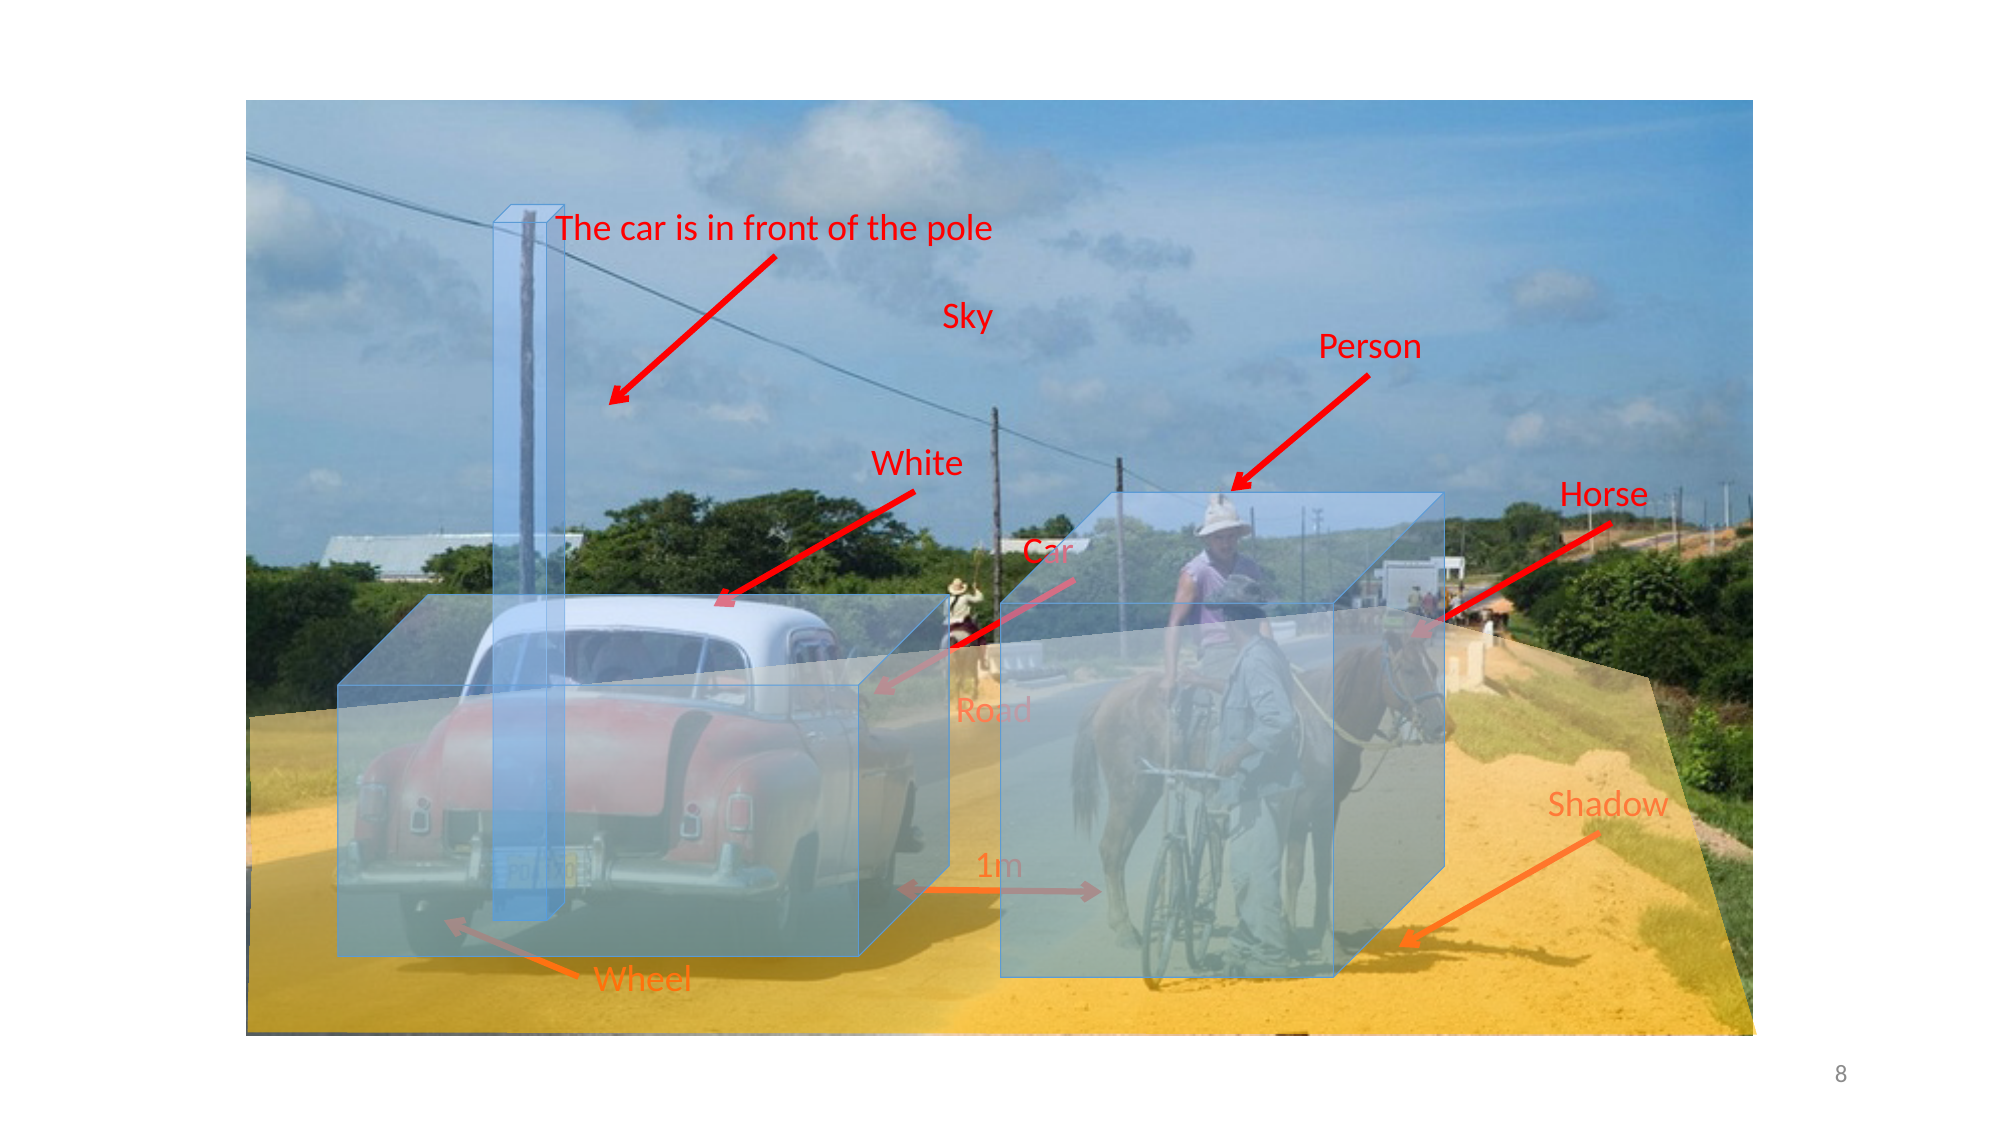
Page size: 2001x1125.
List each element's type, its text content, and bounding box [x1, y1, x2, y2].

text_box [540, 195, 1012, 406]
text_box [1753, 1019, 1758, 1036]
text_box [1398, 771, 1695, 947]
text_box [873, 518, 1170, 694]
picture [246, 100, 1753, 1037]
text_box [443, 920, 740, 1008]
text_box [713, 430, 990, 607]
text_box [896, 832, 1103, 894]
slide_number 8 [1412, 1042, 1863, 1103]
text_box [1410, 461, 1707, 638]
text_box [1230, 314, 1465, 492]
